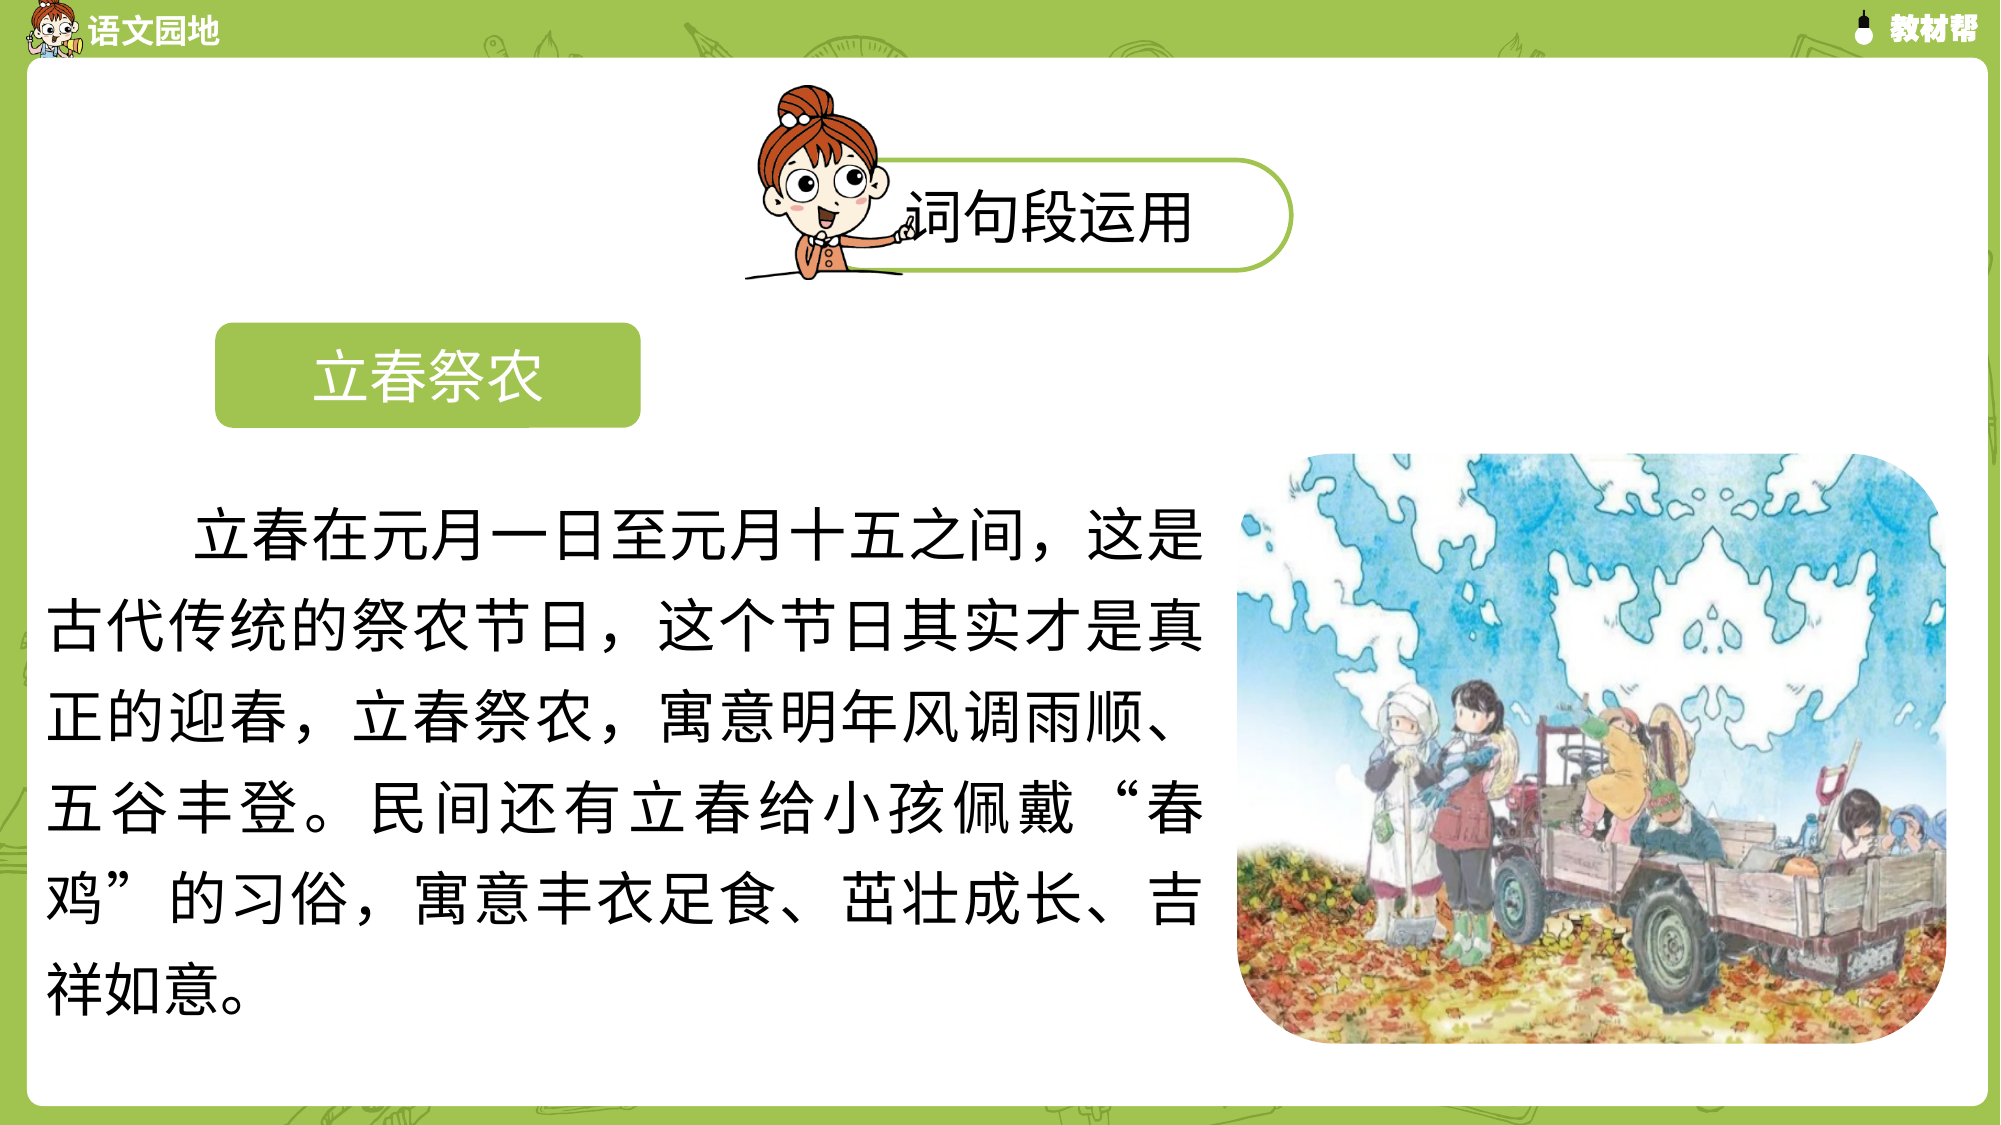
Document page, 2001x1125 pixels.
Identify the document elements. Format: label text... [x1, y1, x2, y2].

picture [26, 0, 88, 66]
text_box 词句段运用 [916, 159, 1293, 272]
text_box 立春在元月一日至元月十五之间，这是古代传统的祭农节日，这个节日其实才是真正的迎春，立春祭农，寓意明年风调雨顺、五谷丰登。民间还有立春给小孩佩戴“春鸡”的习俗，寓意丰衣足食、茁壮成长、吉祥如意。 [30, 469, 1221, 1031]
picture [745, 85, 916, 280]
text_box 立春祭农 [214, 321, 642, 429]
picture [1237, 453, 1947, 1044]
